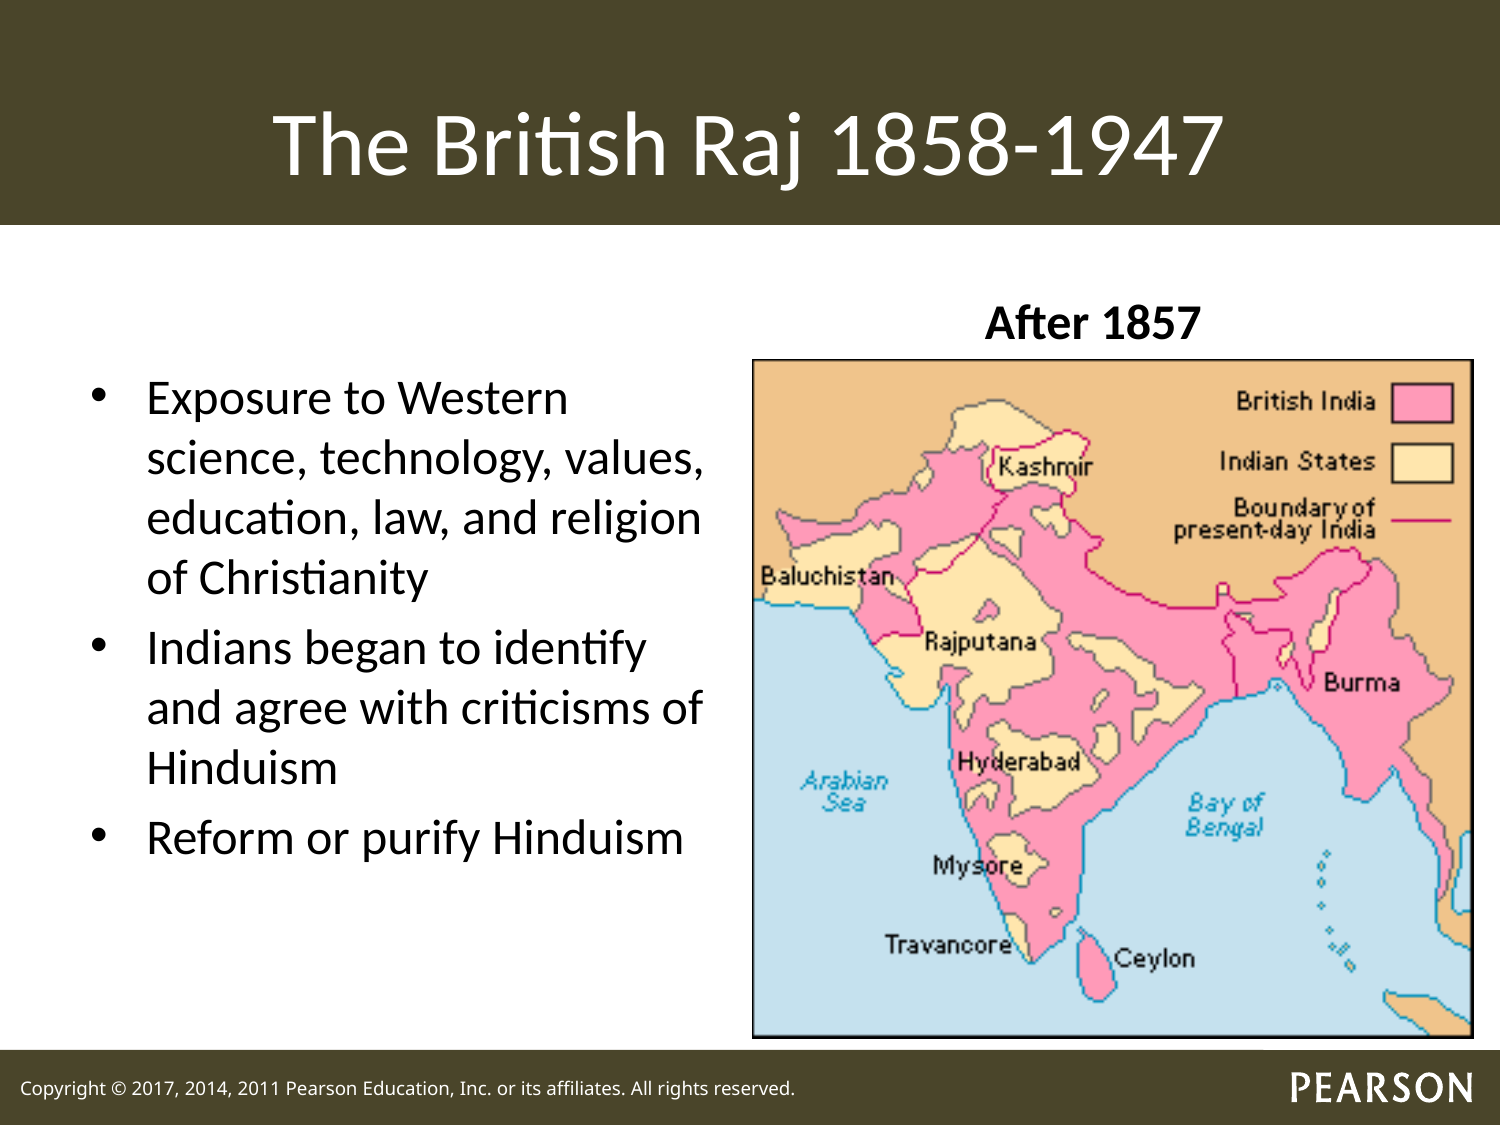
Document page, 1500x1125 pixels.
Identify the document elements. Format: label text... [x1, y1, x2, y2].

list After 1857 [761, 251, 1425, 357]
list Exposure to Western science, technology, values, education, law, and religion of Christianity Indians began to identify and agree with criticisms of Hinduism Reform or purify Hinduism [75, 356, 738, 1005]
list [752, 359, 1474, 1040]
title The British Raj 1858-1947 [75, 45, 1425, 233]
